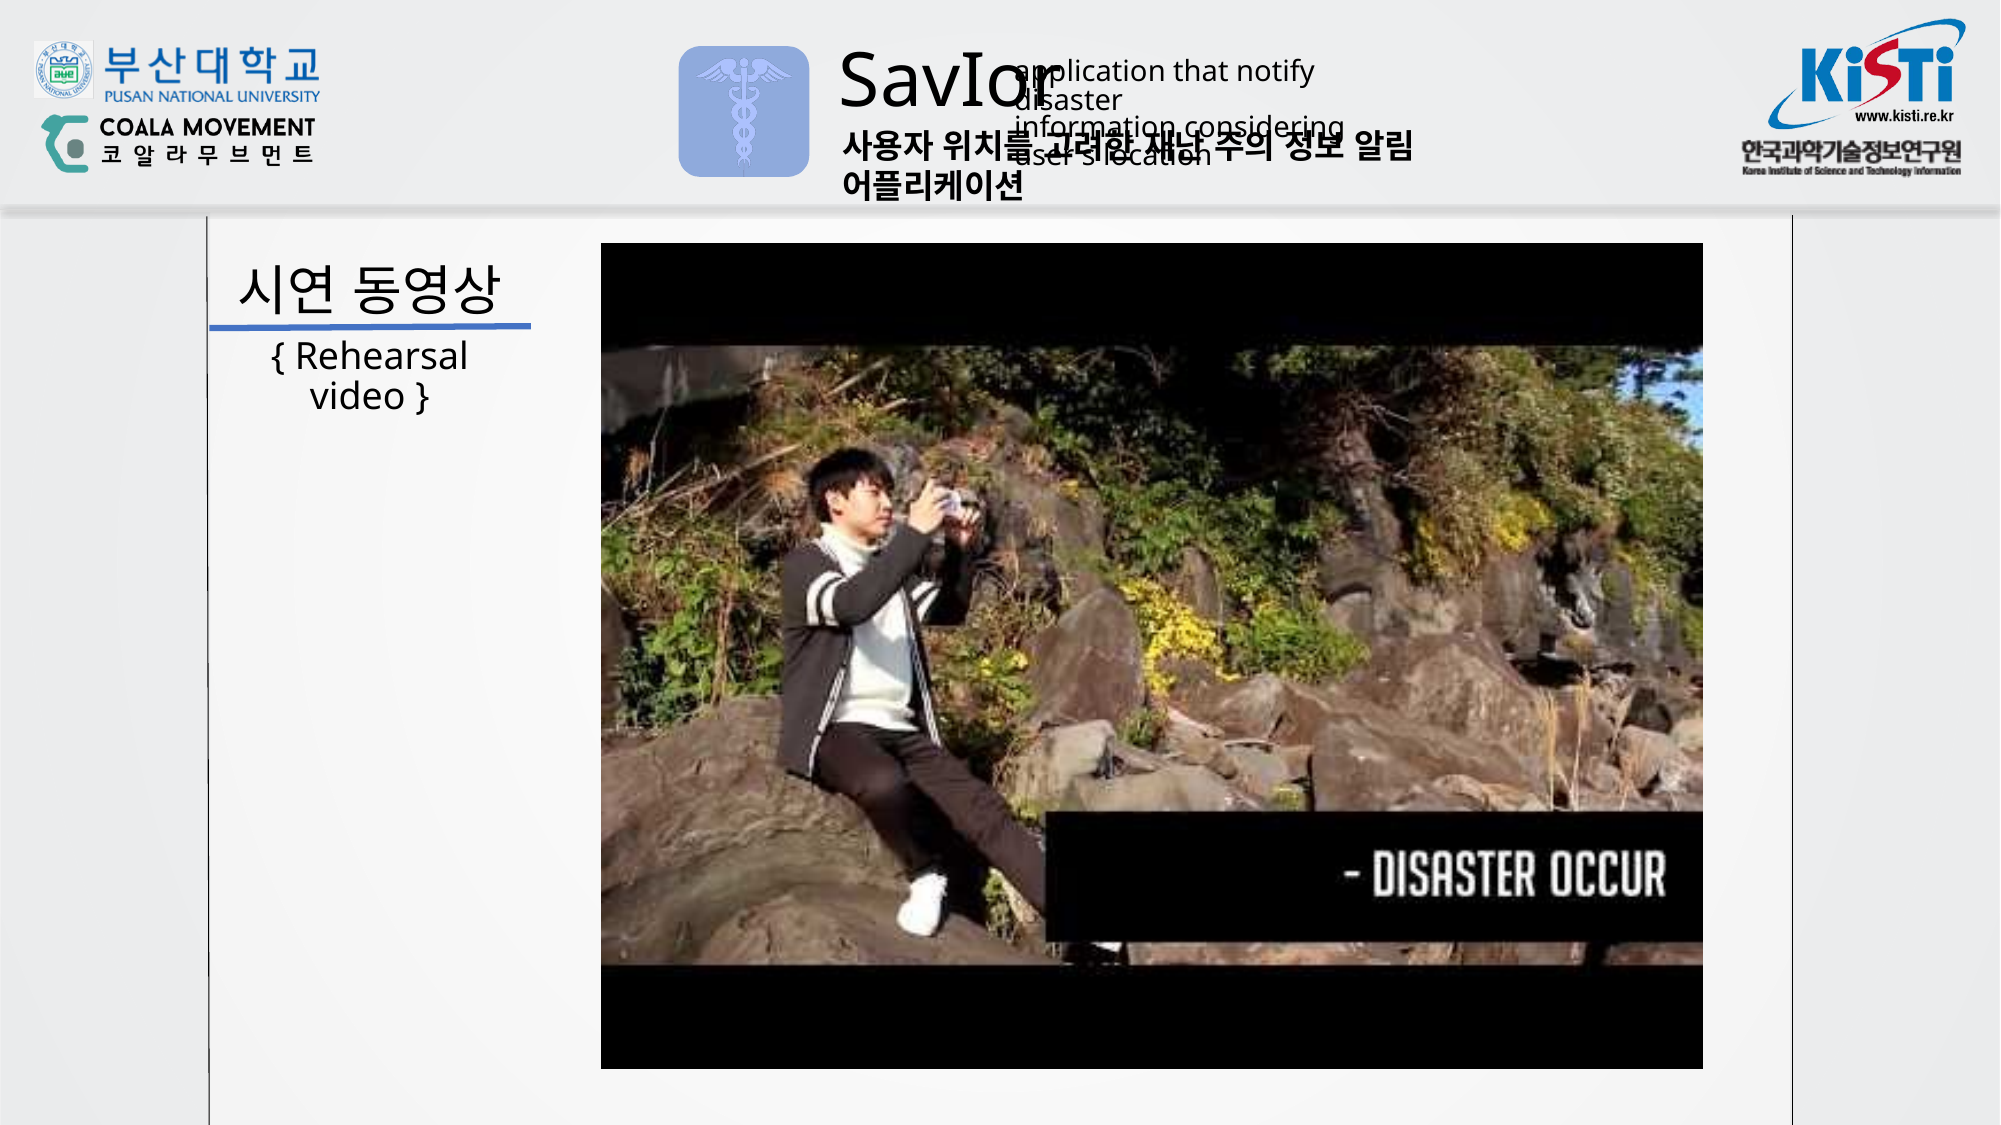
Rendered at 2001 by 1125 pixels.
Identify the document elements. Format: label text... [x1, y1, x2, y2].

list { Rehearsal video } [209, 329, 531, 396]
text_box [600, 242, 1704, 1070]
picture [1715, 133, 1966, 178]
picture [1767, 18, 1966, 130]
picture [34, 34, 321, 178]
list 시연 동영상 [209, 256, 531, 323]
